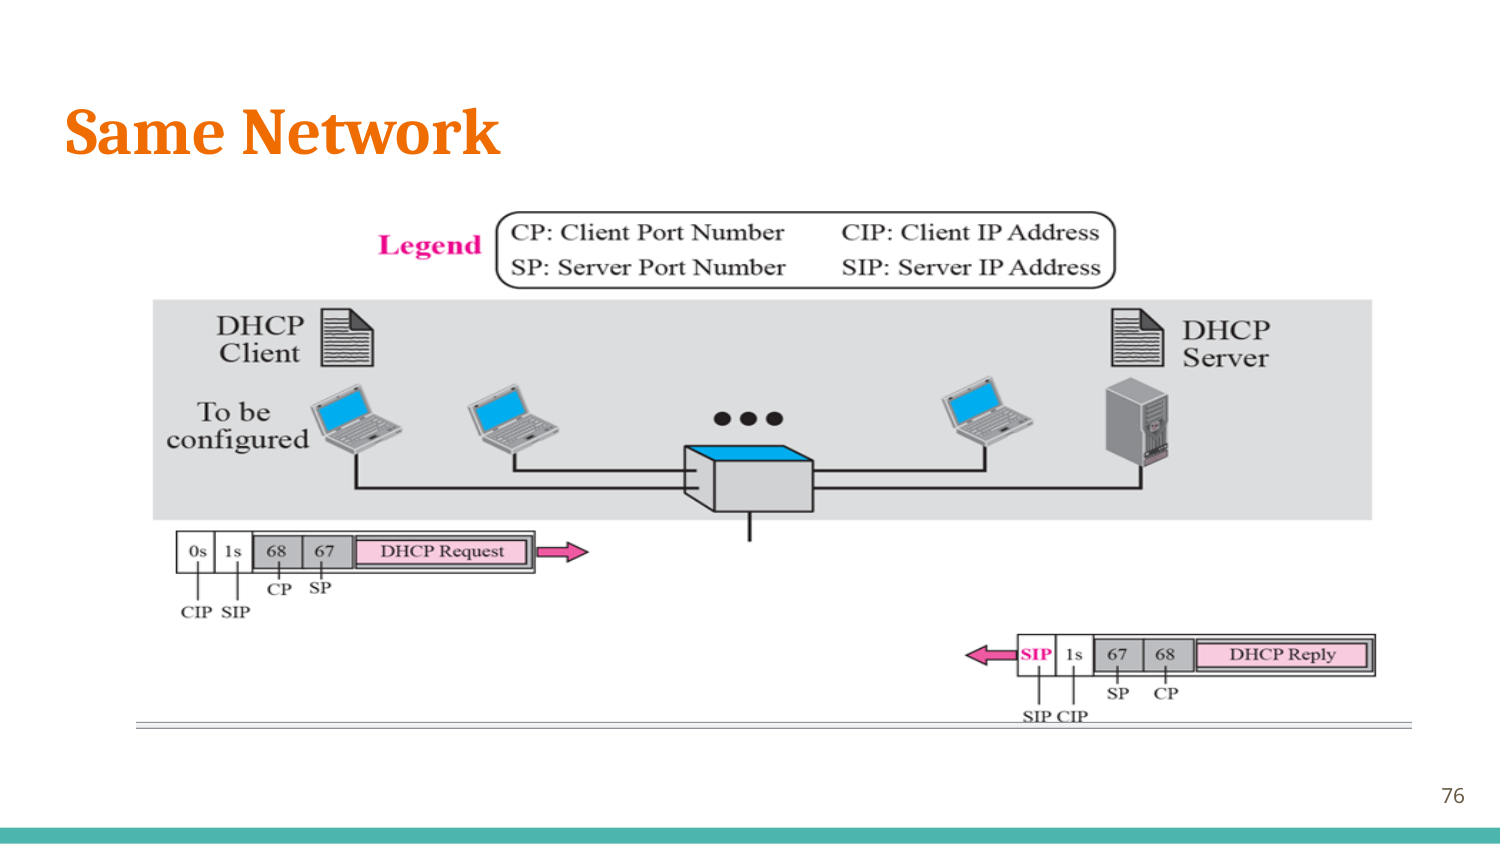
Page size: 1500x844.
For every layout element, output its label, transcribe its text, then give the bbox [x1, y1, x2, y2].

title Same Network [51, 72, 1449, 189]
slide_number 76 [1389, 764, 1480, 830]
picture [135, 208, 1412, 729]
